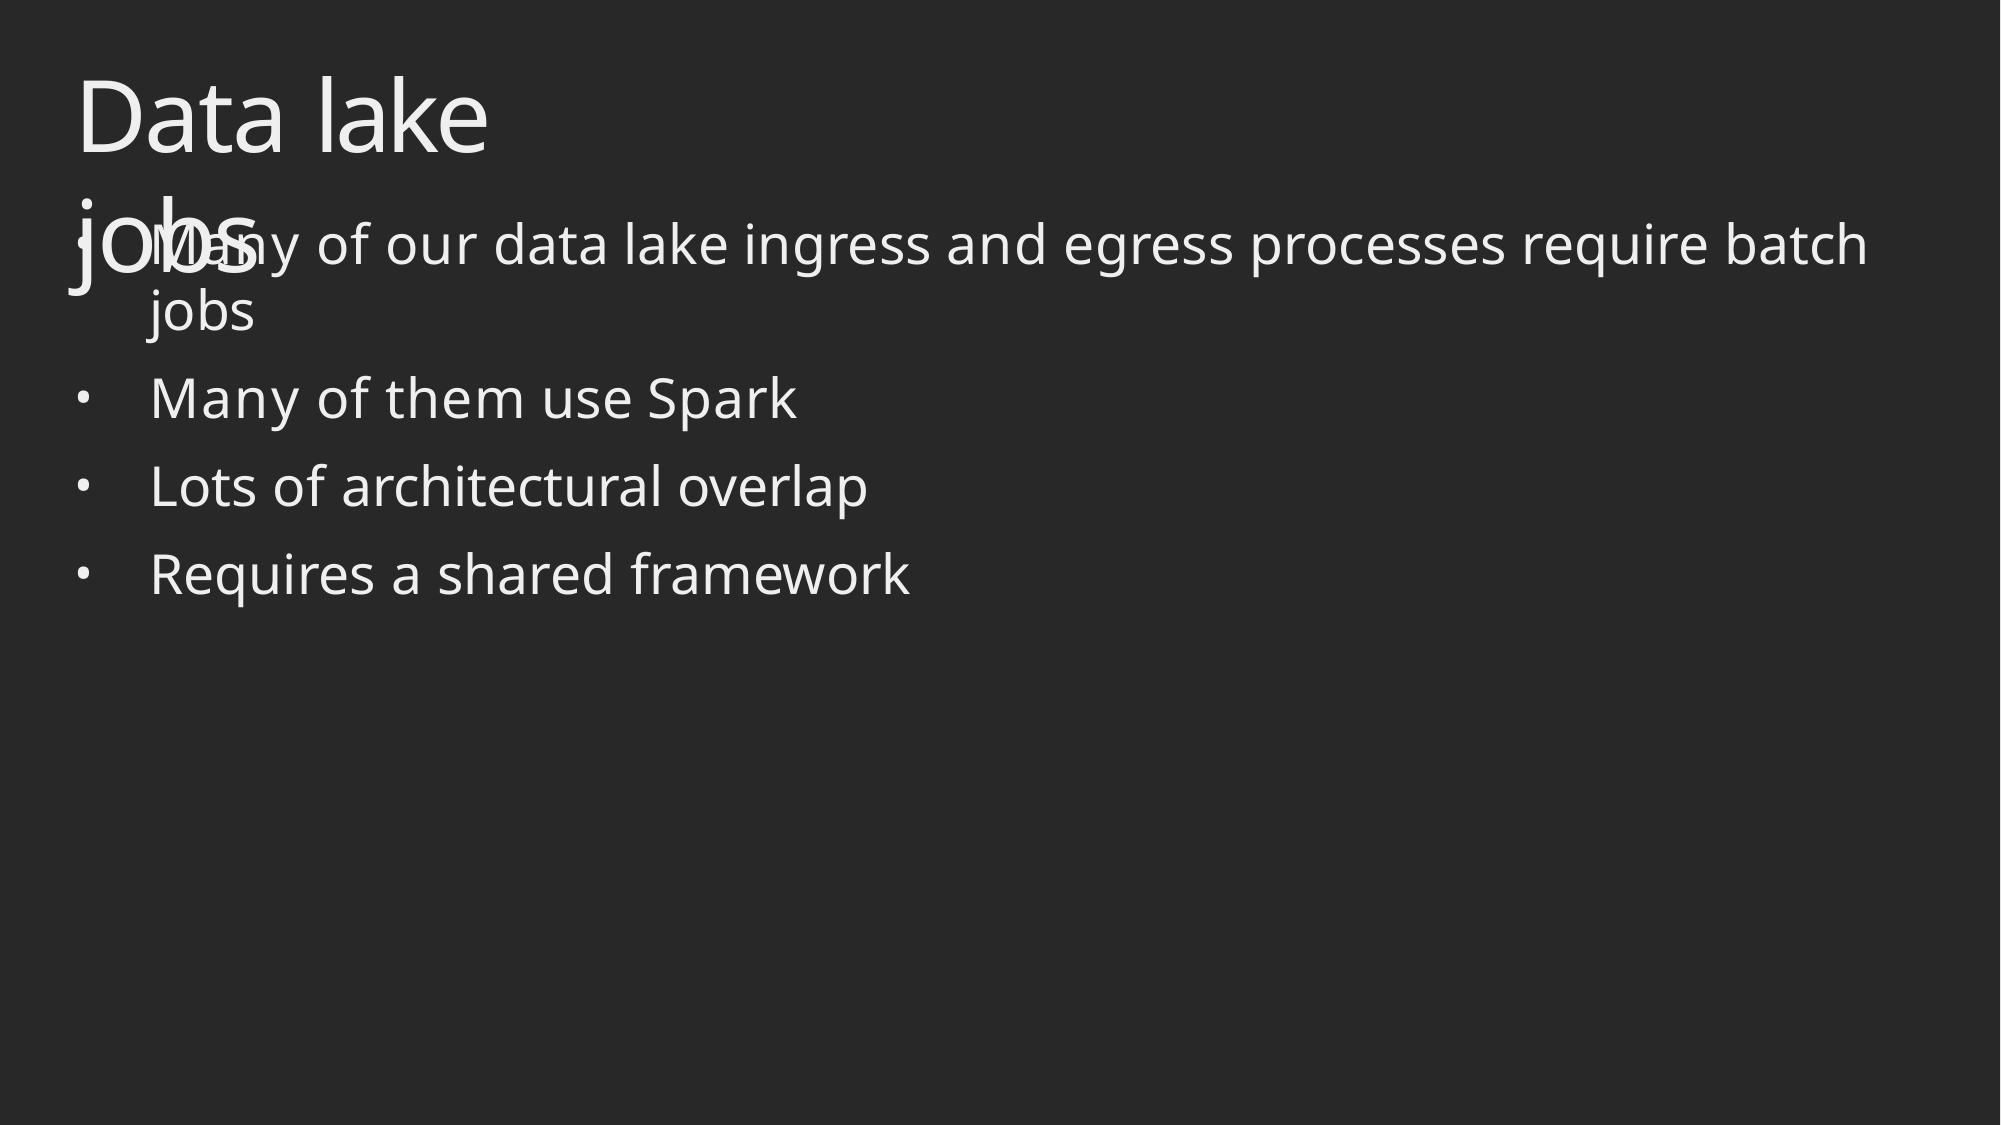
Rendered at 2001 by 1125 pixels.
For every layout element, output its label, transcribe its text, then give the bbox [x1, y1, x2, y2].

title Data lake jobs [72, 50, 662, 185]
list Many of our data lake ingress and egress processes require batch jobs Many of them use Spark Lots of architectural overlap Requires a shared framework [72, 185, 1895, 847]
